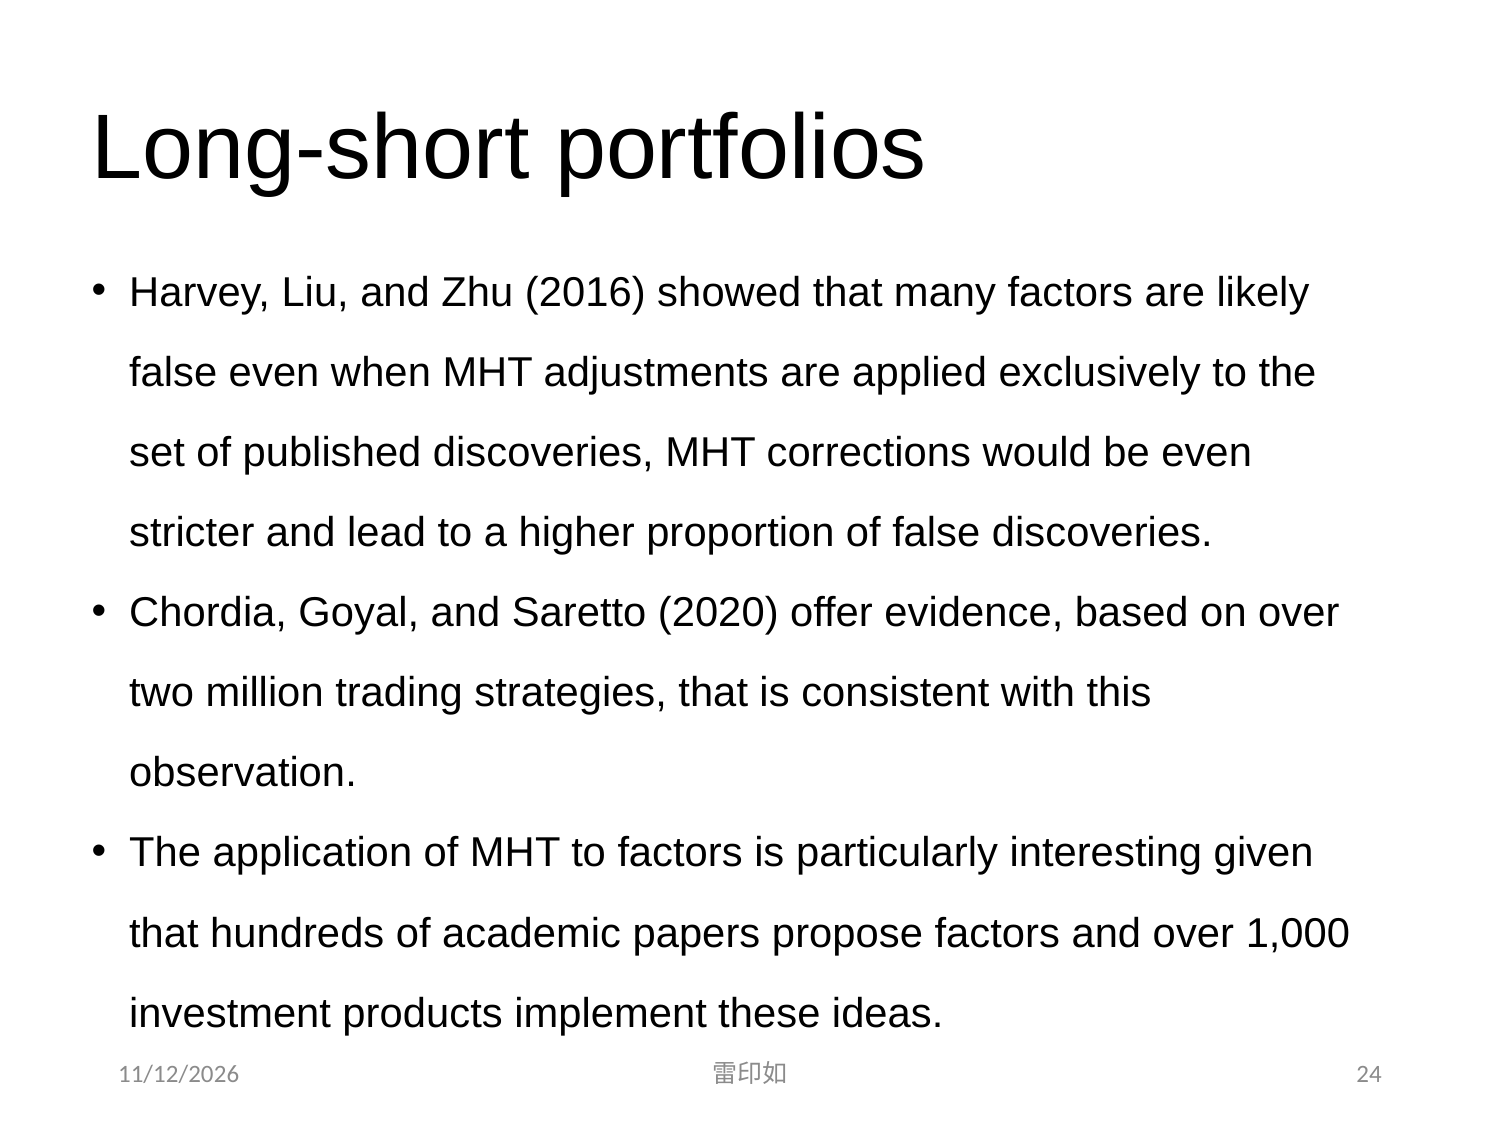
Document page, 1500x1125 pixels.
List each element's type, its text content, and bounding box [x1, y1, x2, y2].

title Long-short portfolios [76, 39, 1424, 258]
list Harvey, Liu, and Zhu (2016) showed that many factors are likely false even when MHT adjustments are applied exclusively to the set of published discoveries, MHT corrections would be even stricter and lead to a higher proportion of false discoveries. Chordia, Goyal, and Saretto (2020) offer evidence, based on over two million trading strategies, that is consistent with this observation. The application of MHT to factors is particularly interesting given that hundreds of academic papers propose factors and over 1,000 investment products implement these ideas. [76, 227, 1397, 1103]
